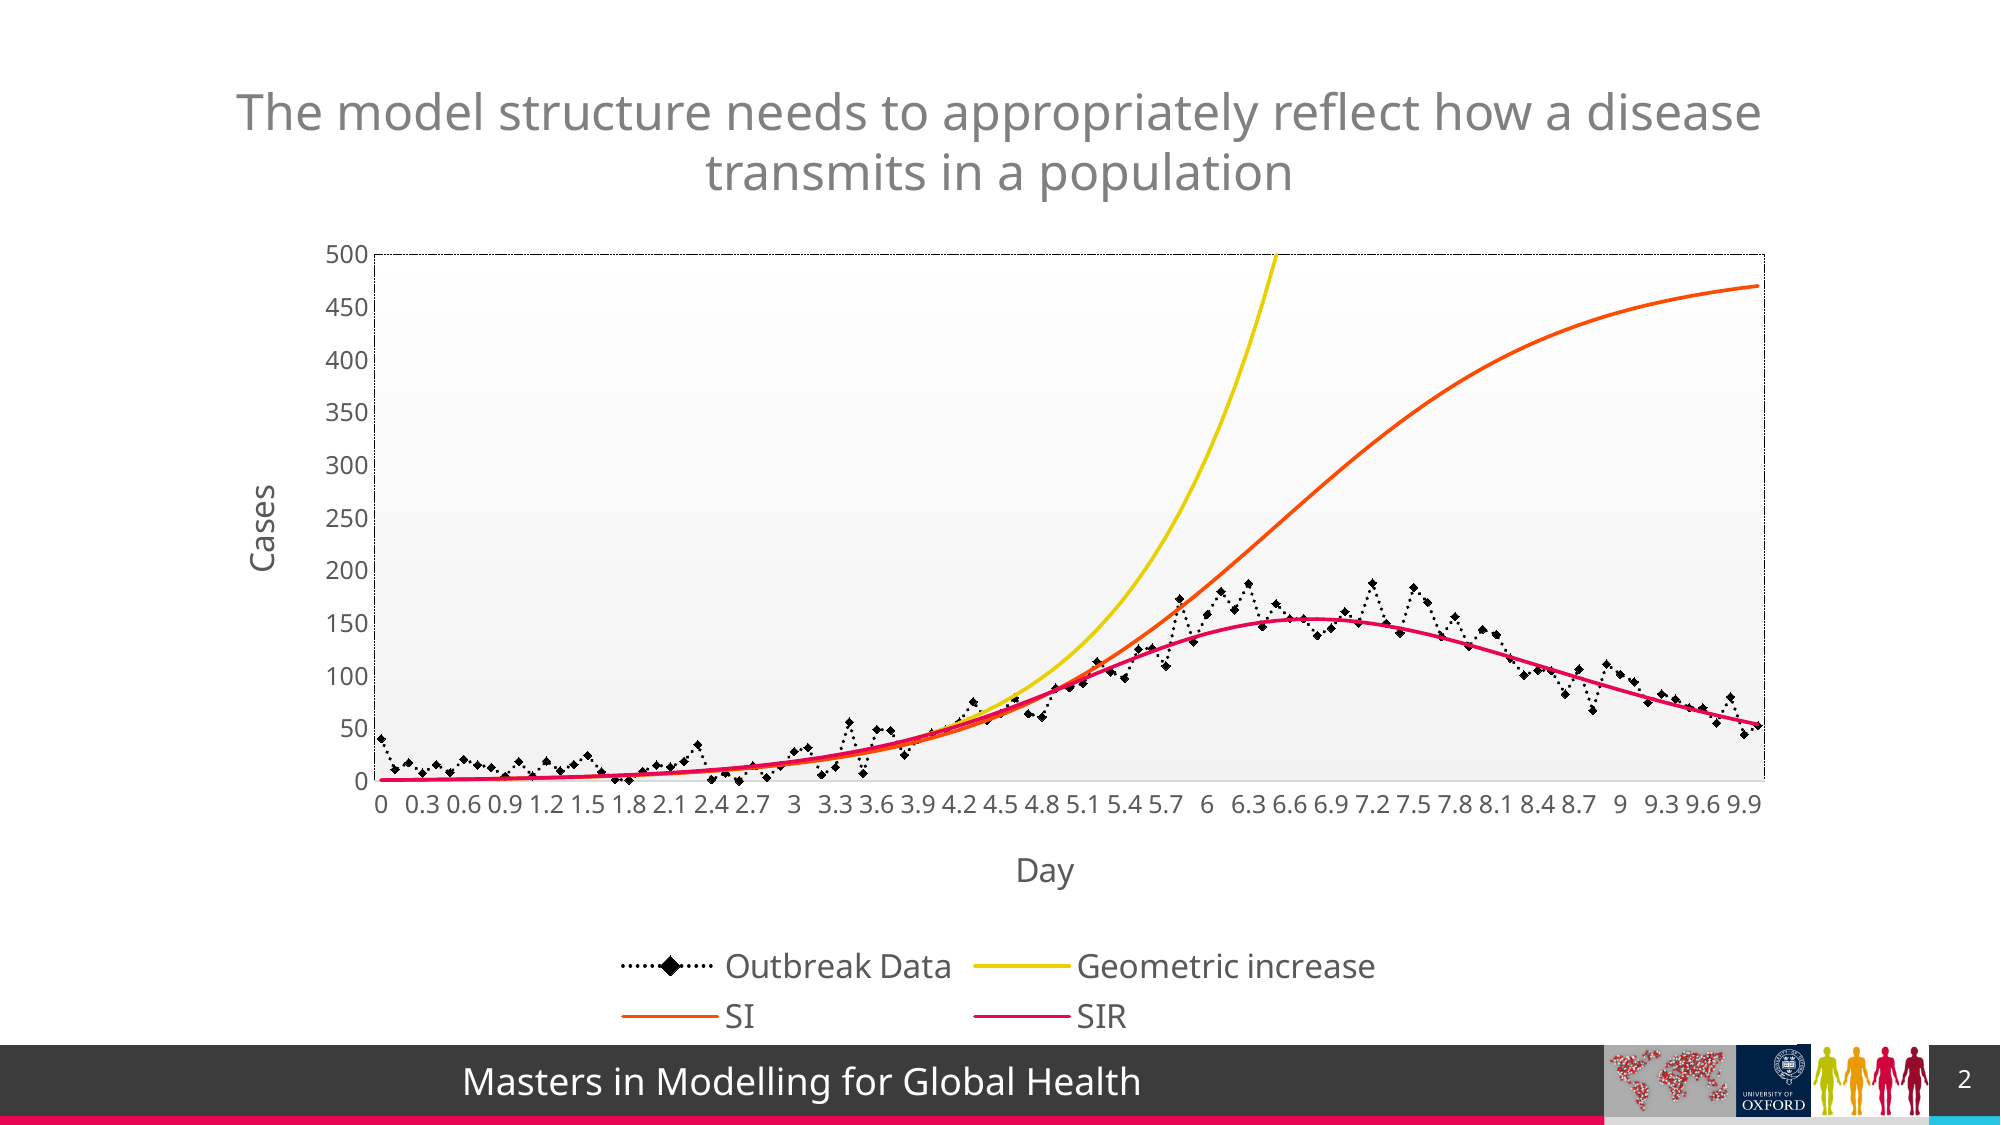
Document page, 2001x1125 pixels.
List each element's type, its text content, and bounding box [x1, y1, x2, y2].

picture [1604, 1044, 1930, 1117]
chart [203, 220, 1797, 1045]
text_box The model structure needs to appropriately reflect how a disease transmits in a population [163, 73, 1837, 209]
slide_number 2 [1929, 1045, 2000, 1117]
